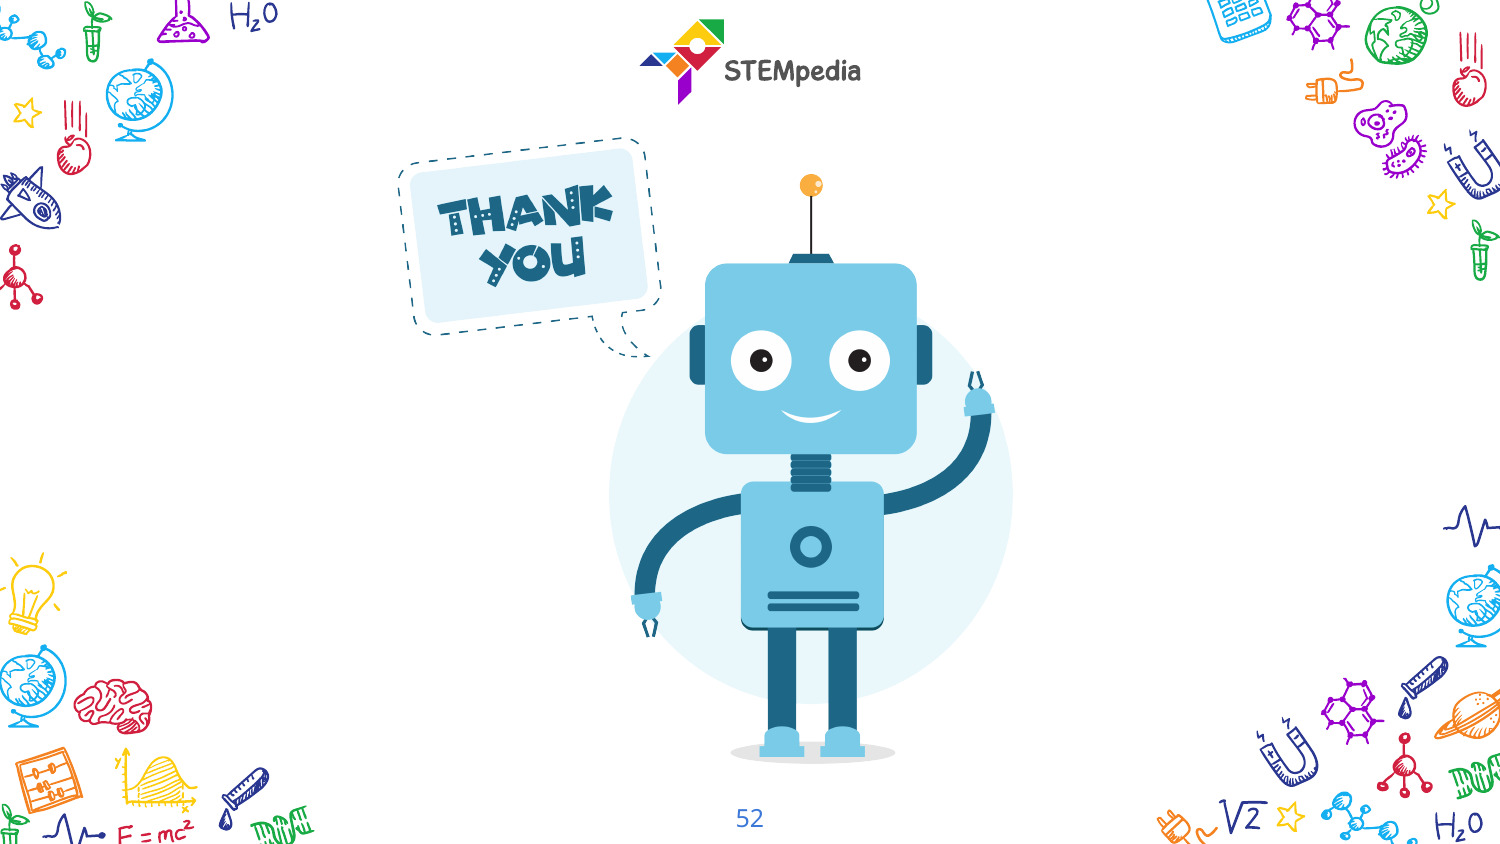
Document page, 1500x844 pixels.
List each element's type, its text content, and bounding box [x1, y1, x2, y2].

slide_number 52 [705, 796, 795, 844]
picture [397, 137, 1013, 764]
